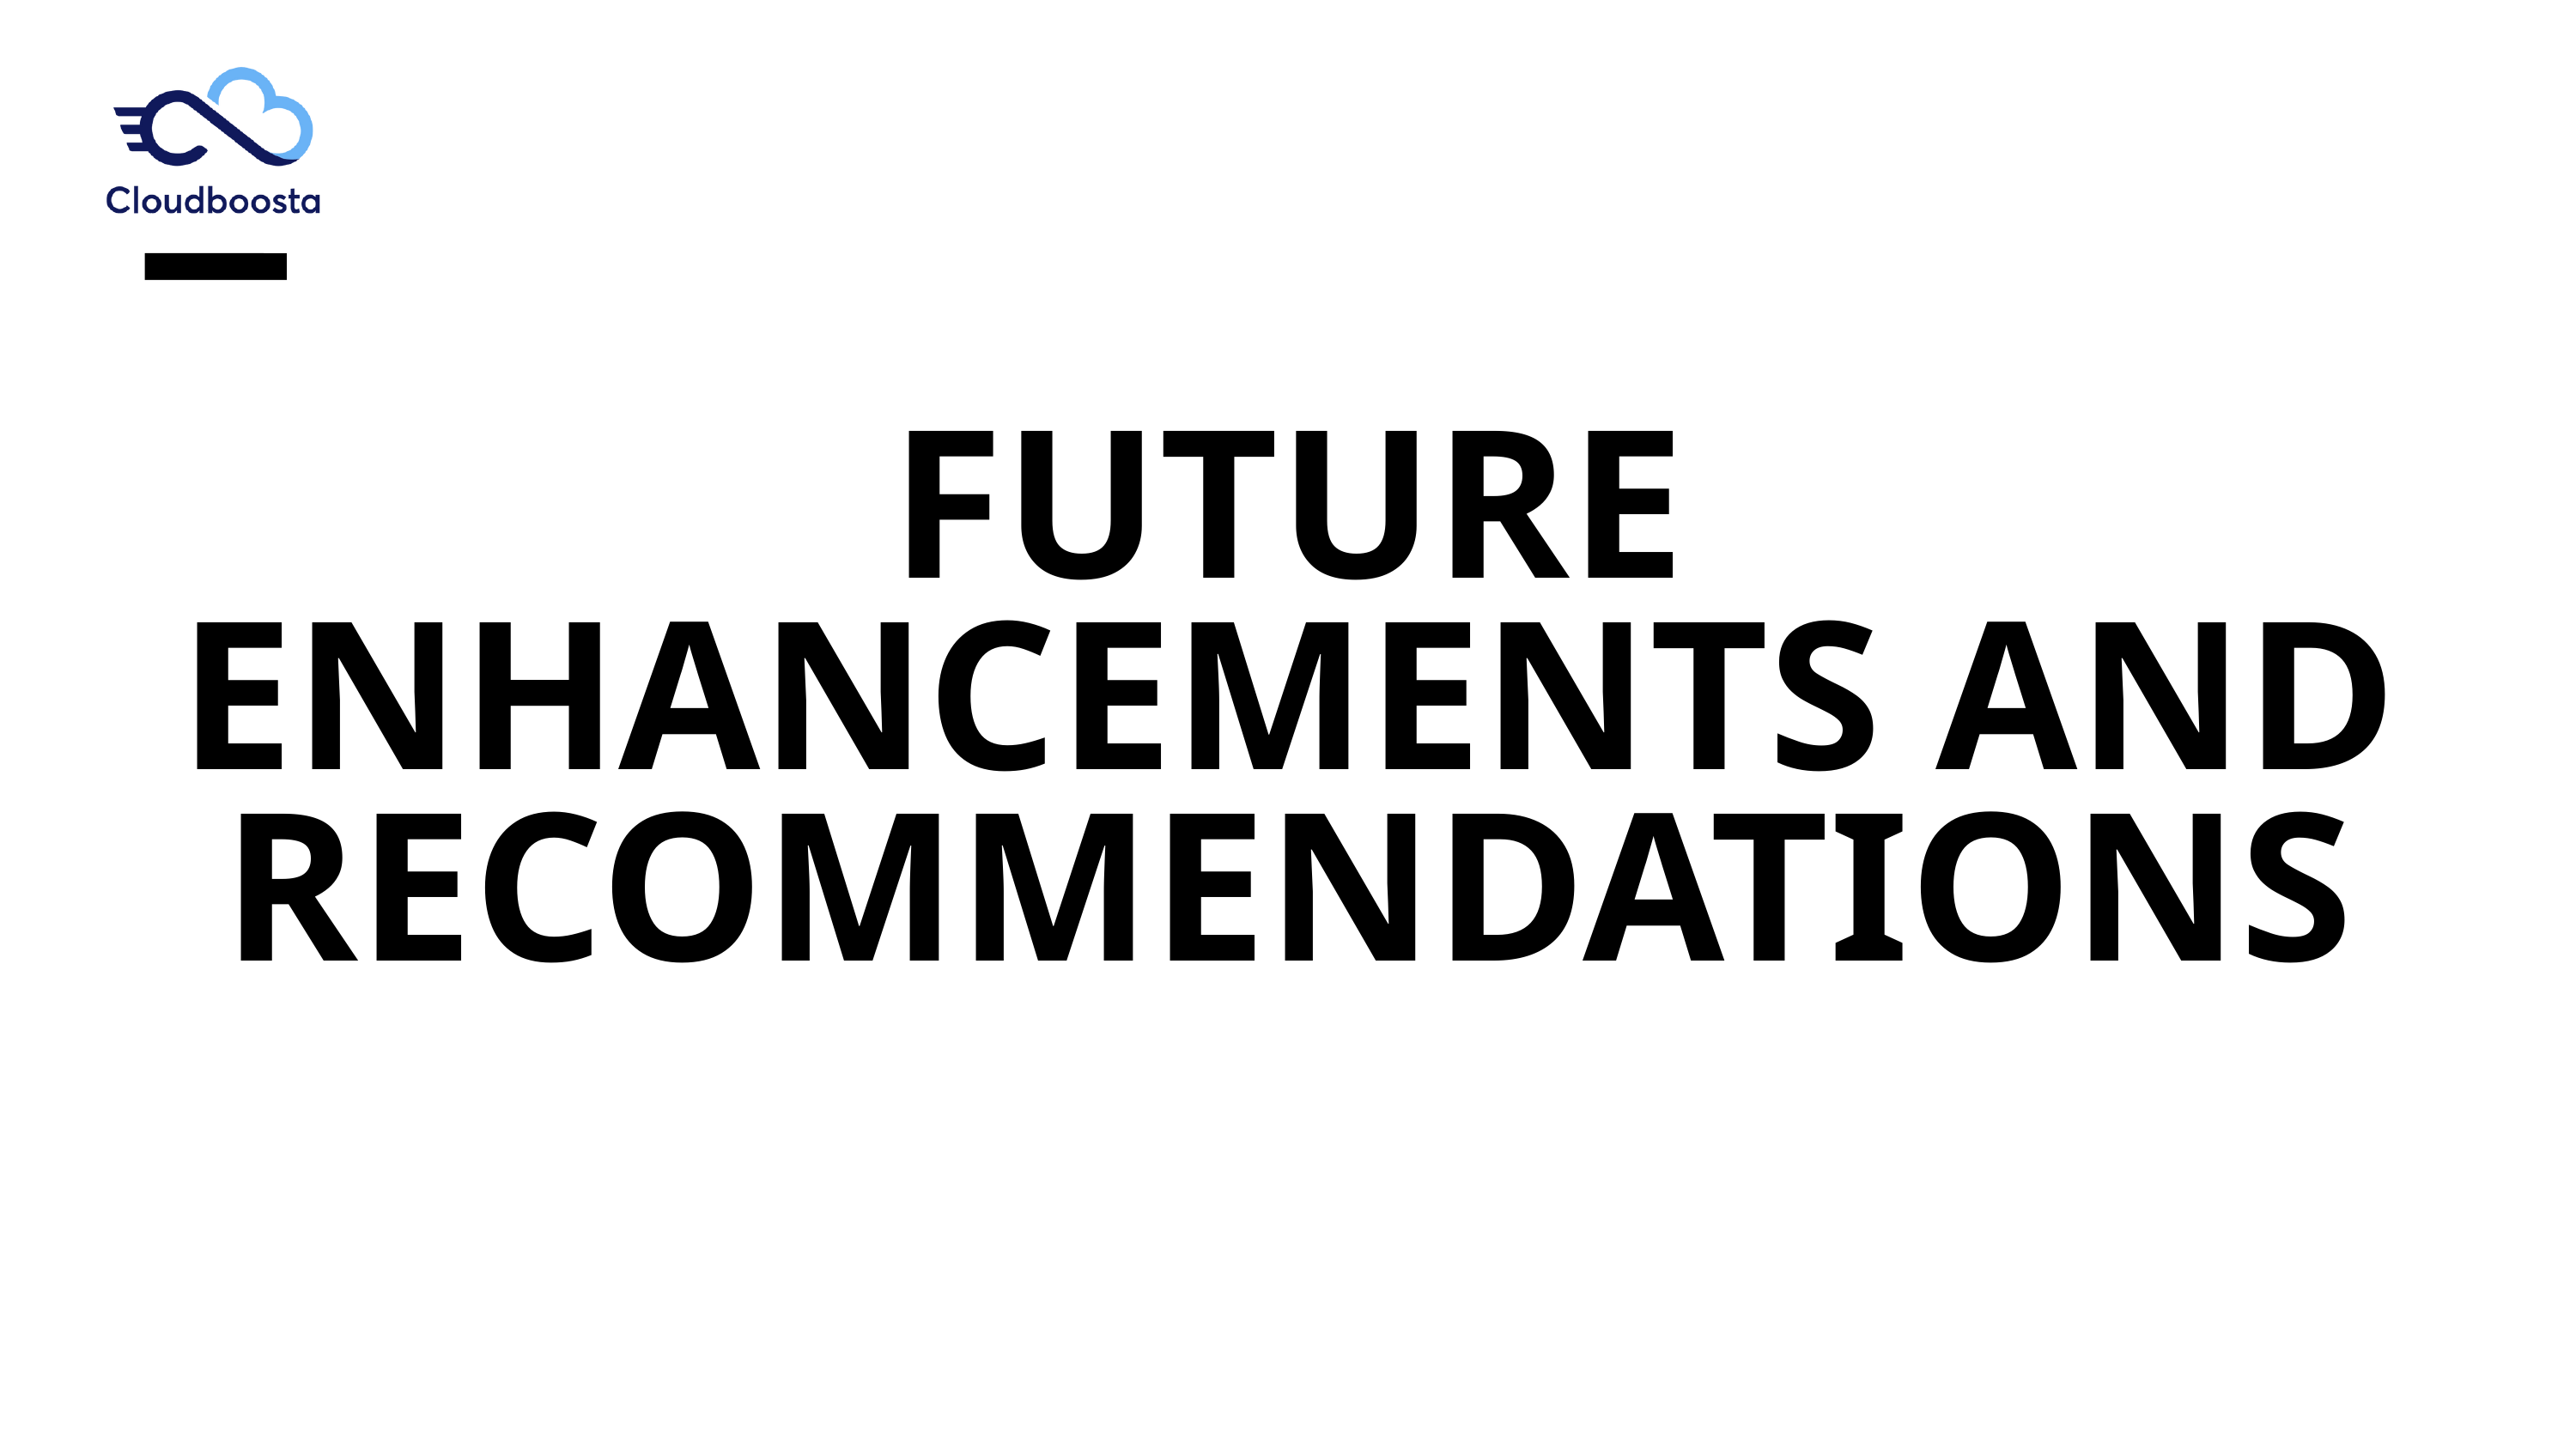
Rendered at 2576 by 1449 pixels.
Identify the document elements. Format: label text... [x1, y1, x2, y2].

text_box FUTURE ENHANCEMENTS AND RECOMMENDATIONS [171, 427, 2405, 1003]
text_box [72, 0, 354, 281]
